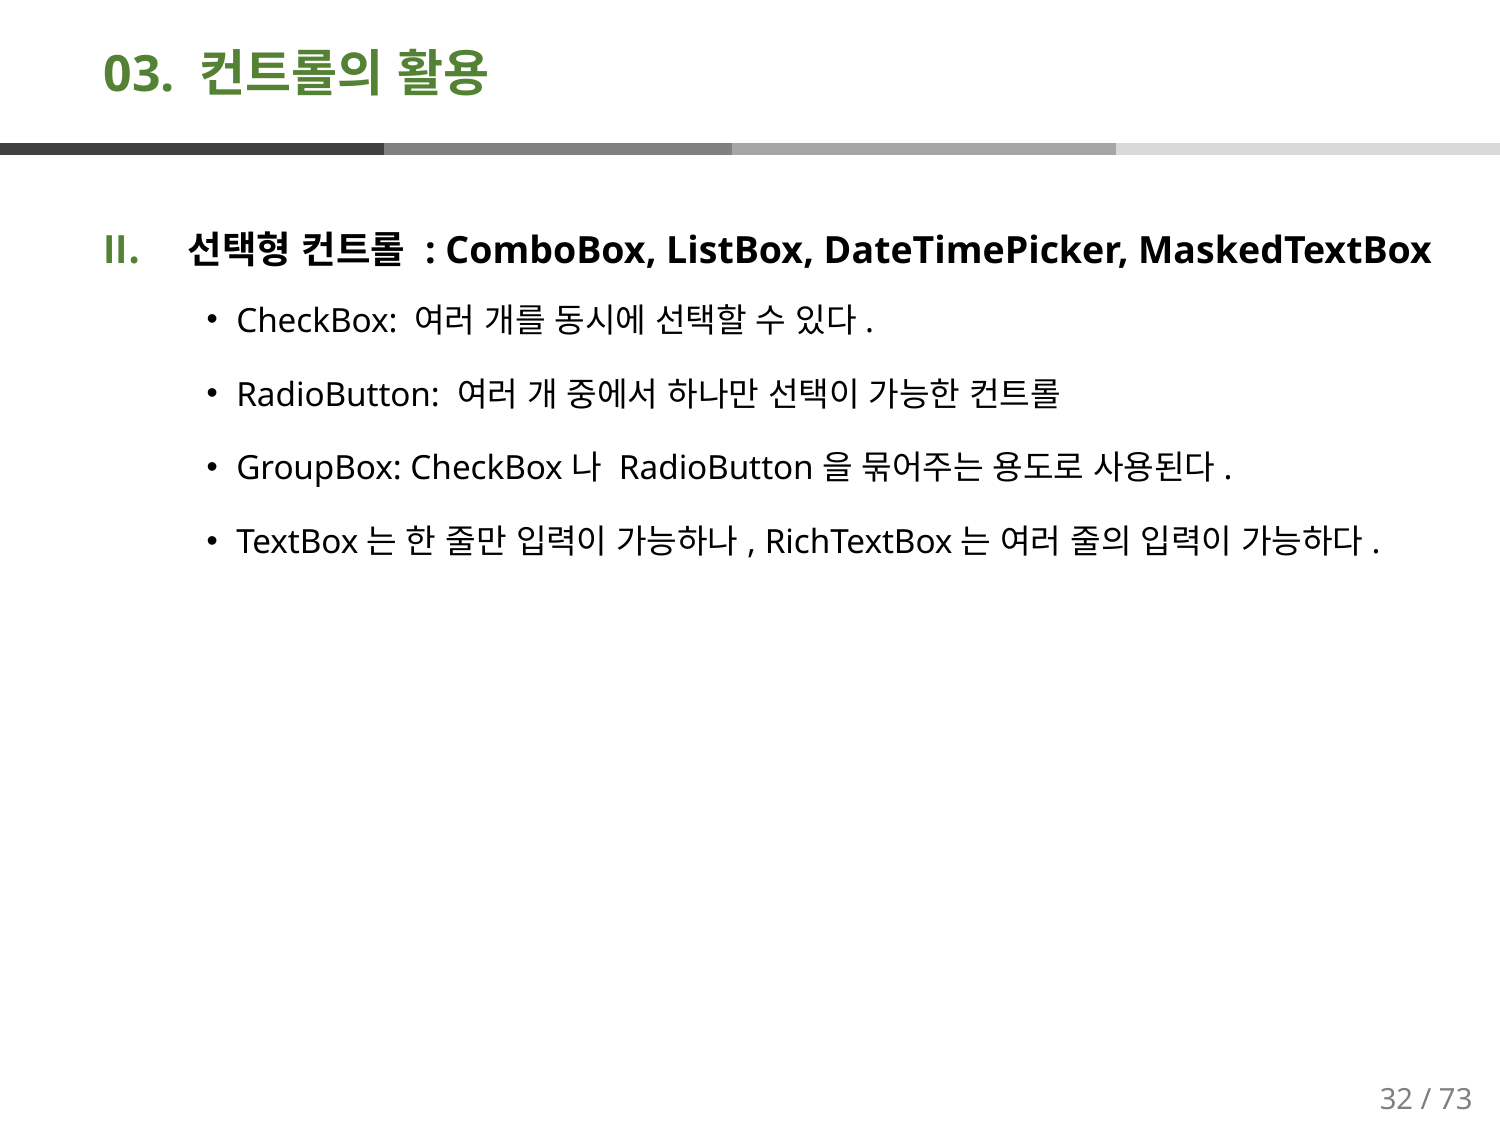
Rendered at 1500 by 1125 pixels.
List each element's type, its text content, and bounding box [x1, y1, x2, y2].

title 03. 컨트롤의 활용 [88, 30, 1400, 121]
list 선택형 컨트롤 : ComboBox, ListBox, DateTimePicker, MaskedTextBox CheckBox: 여러 개를 동시에 선택할 수 있다. RadioButton: 여러 개 중에서 하나만 선택이 가능한 컨트롤 GroupBox: CheckBox나 RadioButton을 묶어주는 용도로 사용된다. TextBox는 한 줄만 입력이 가능하나, RichTextBox는 여러 줄의 입력이 가능하다. [88, 196, 1459, 1125]
